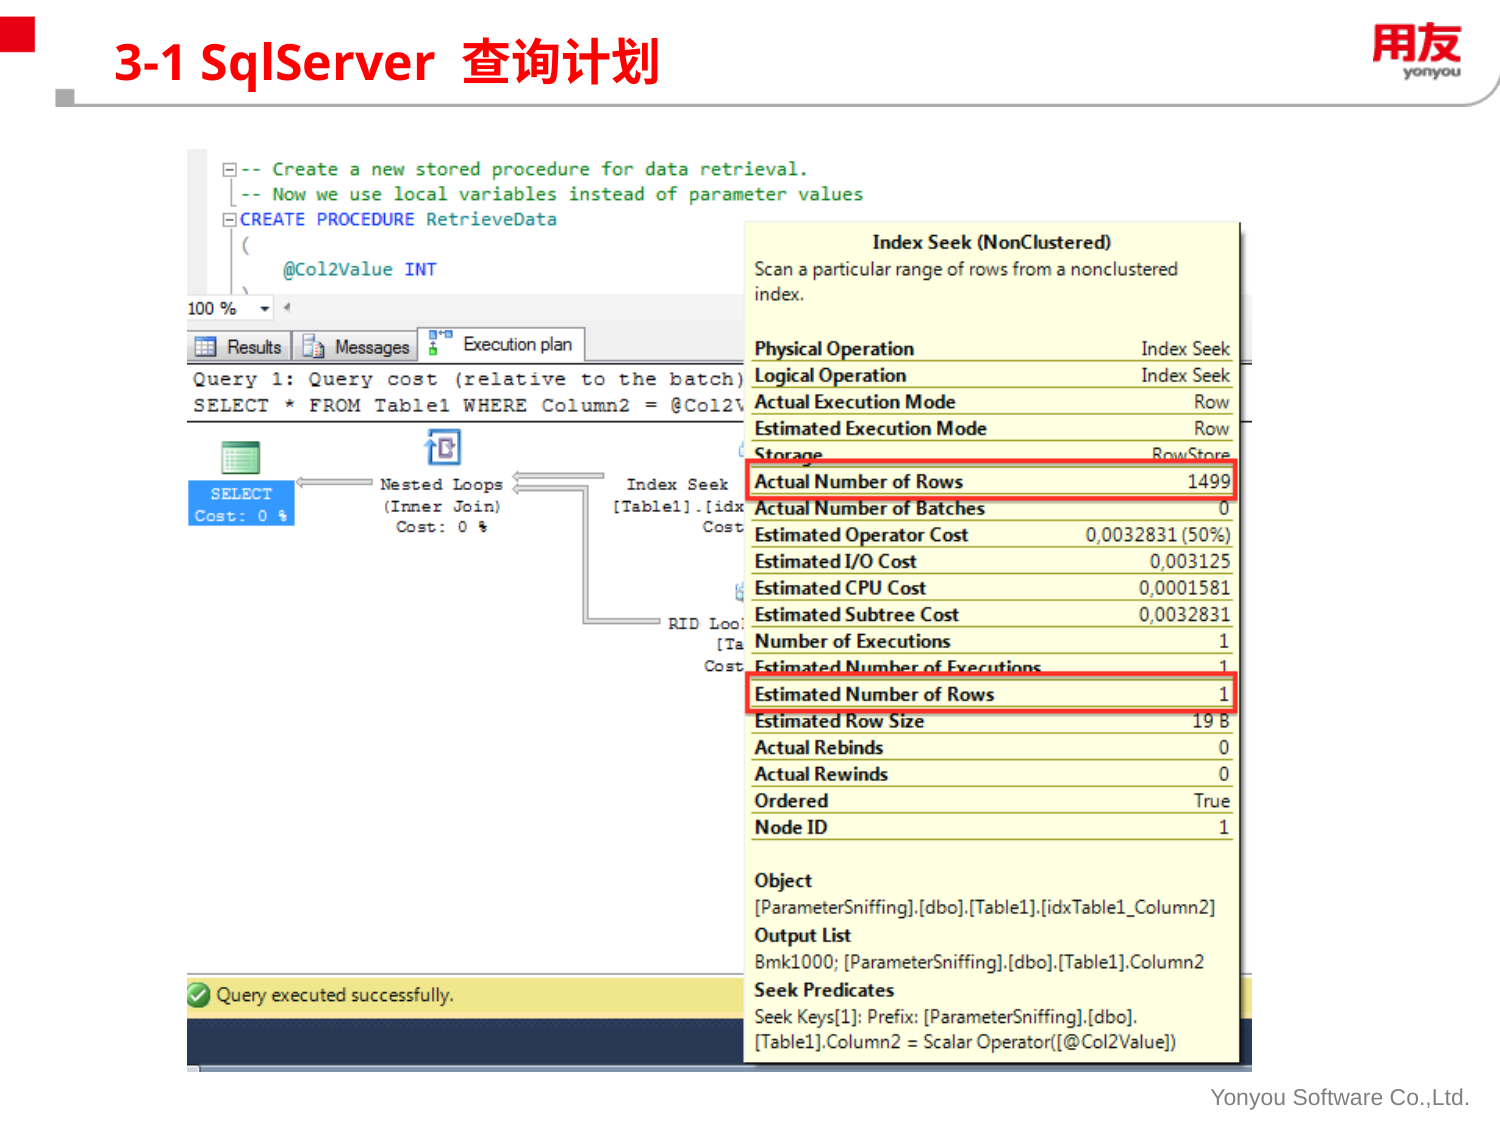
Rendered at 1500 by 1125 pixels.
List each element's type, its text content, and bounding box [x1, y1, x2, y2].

picture [187, 149, 1252, 1072]
picture [0, 0, 1500, 107]
title 3-1 SqlServer 查询计划 [99, 12, 1251, 109]
